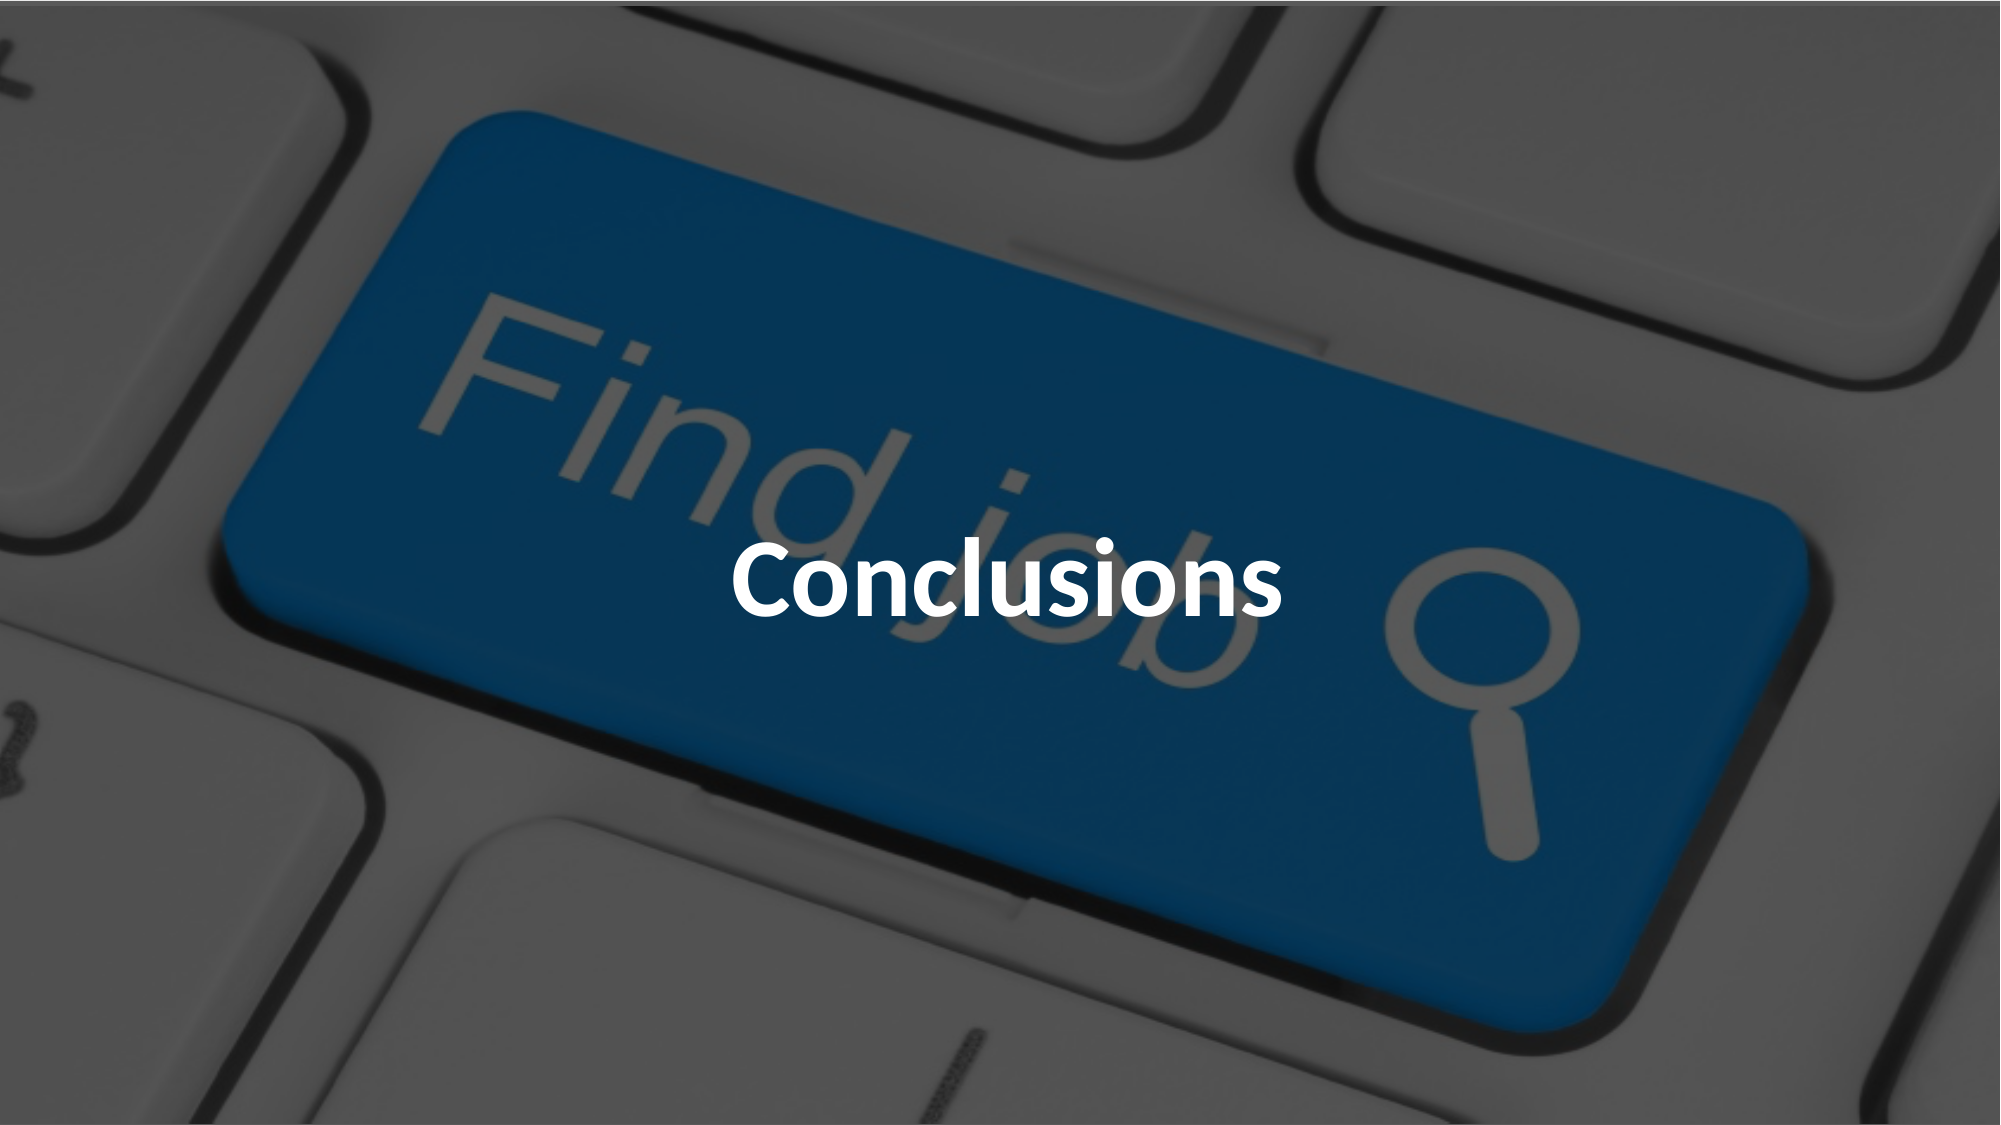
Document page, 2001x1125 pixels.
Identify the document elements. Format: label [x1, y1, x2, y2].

picture [0, 6, 2000, 1124]
text_box [0, 0, 2000, 5]
